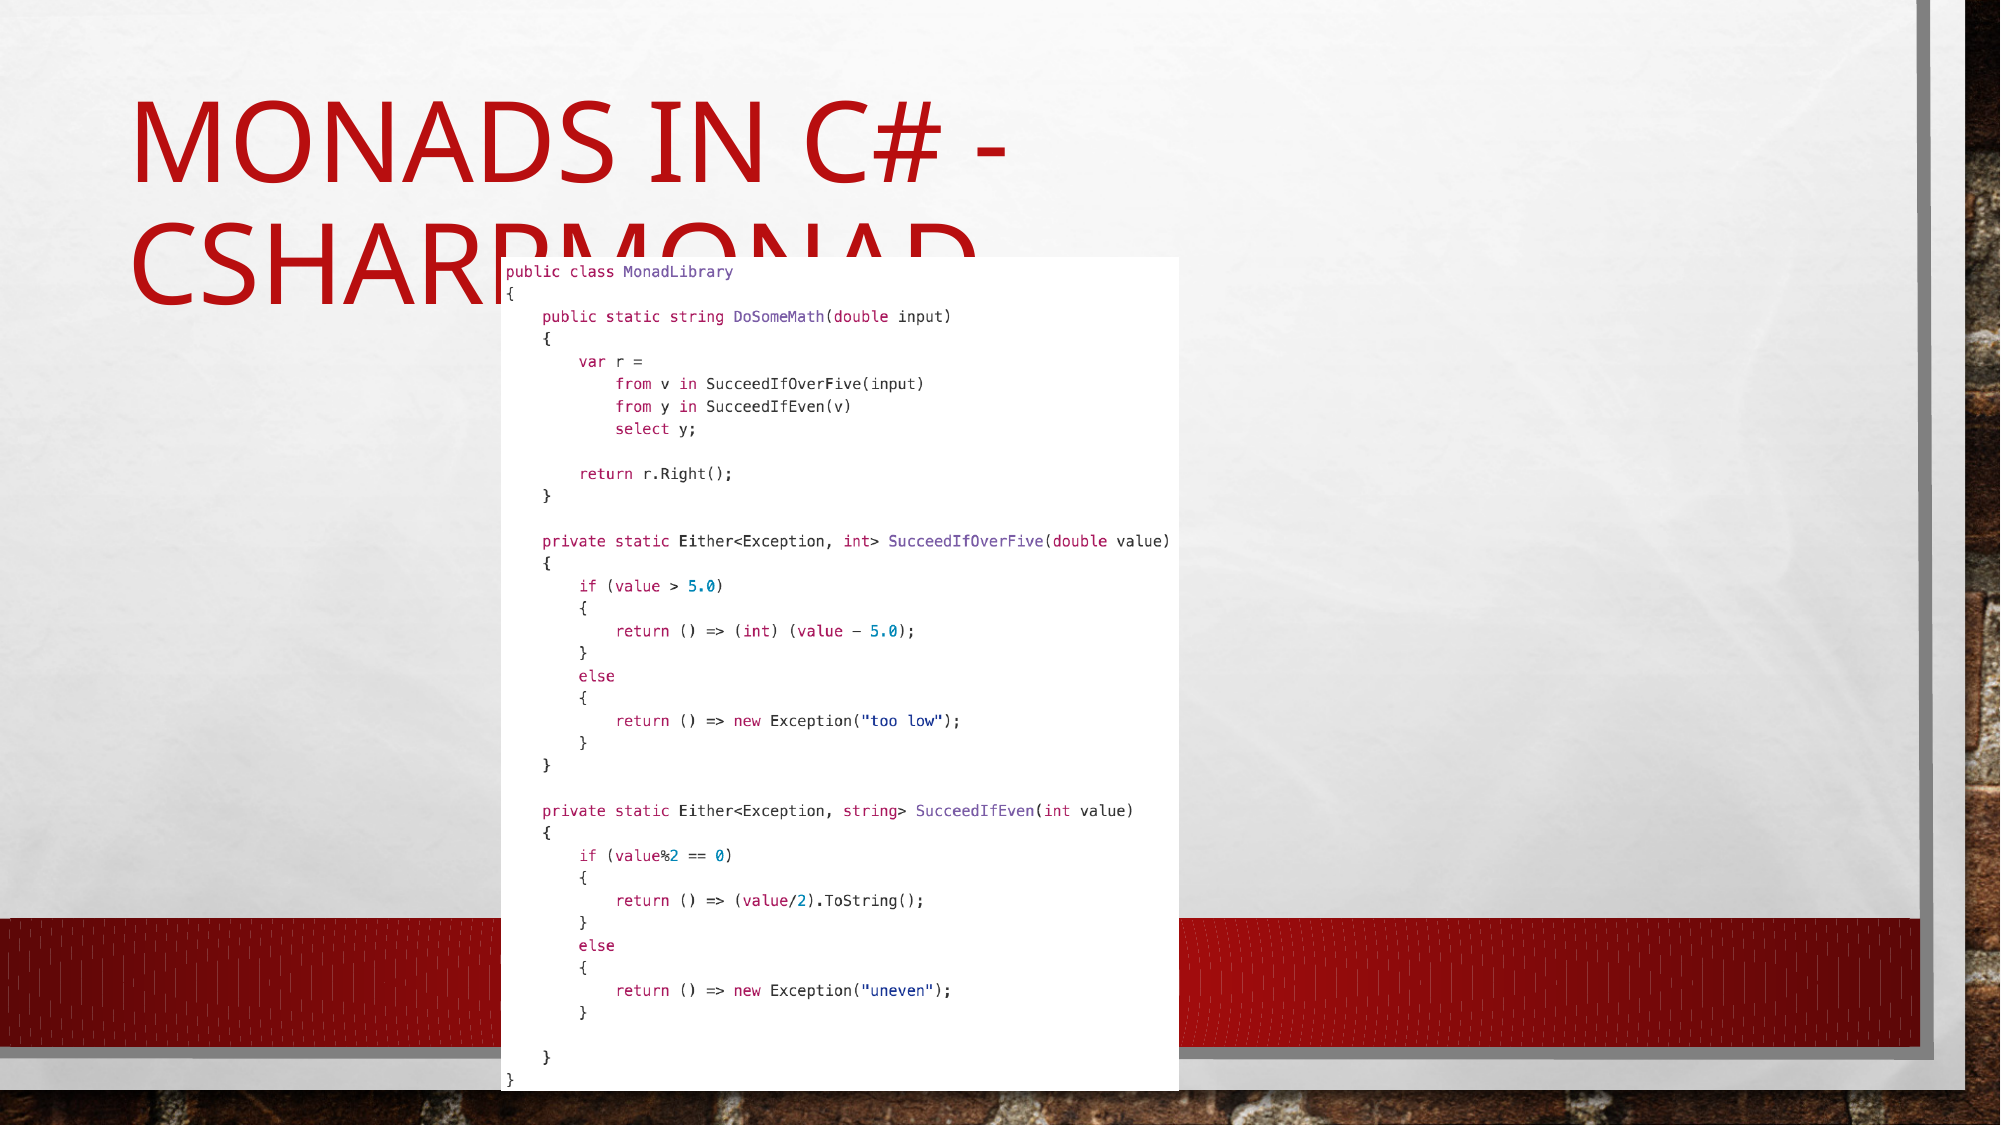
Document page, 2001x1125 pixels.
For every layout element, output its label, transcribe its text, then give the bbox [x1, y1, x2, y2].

title MONADS in C# - CSHARPMONAD [112, 112, 1818, 302]
picture [0, 0, 2000, 1125]
